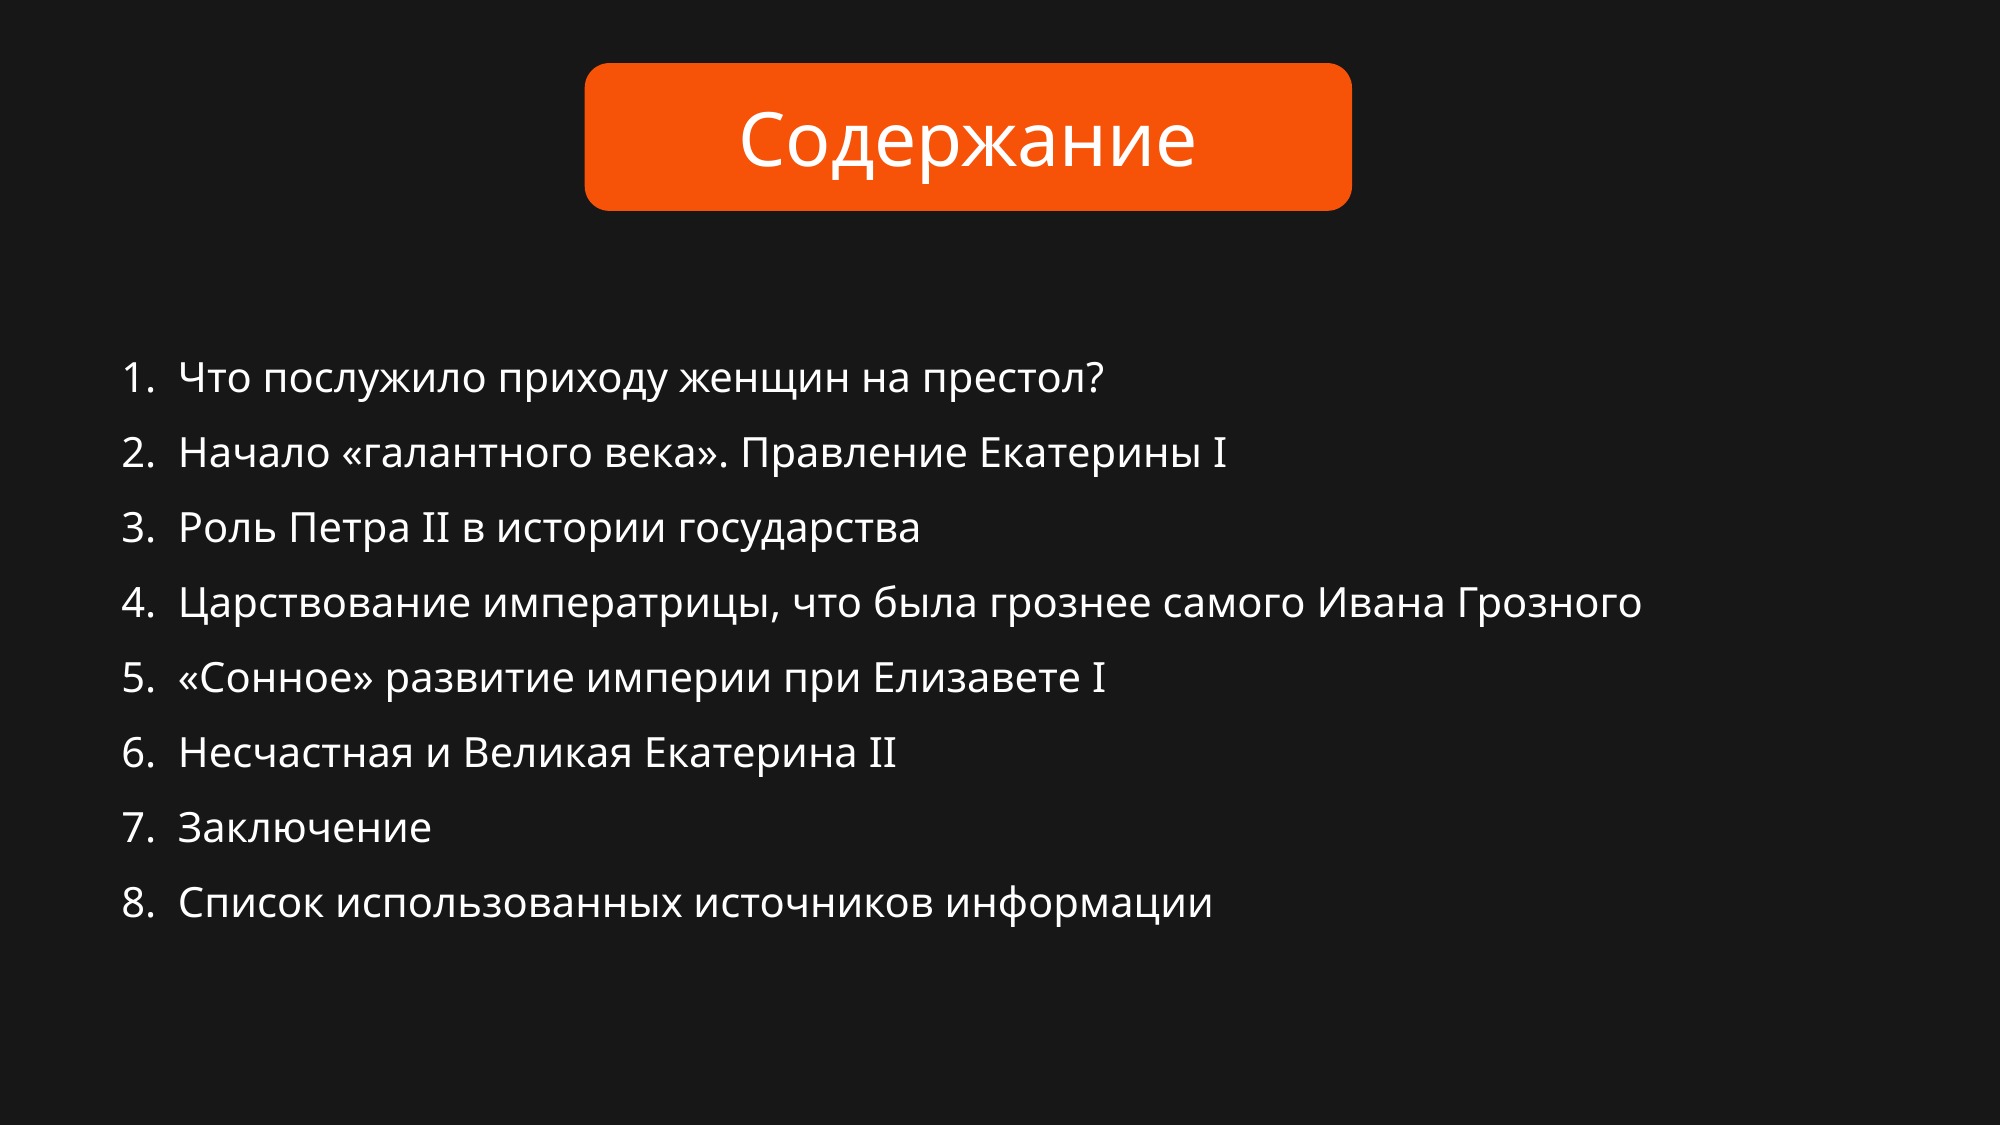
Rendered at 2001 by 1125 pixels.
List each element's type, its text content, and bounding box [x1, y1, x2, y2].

text_box Содержание [583, 62, 1354, 212]
text_box Что послужило приходу женщин на престол? Начало «галантного века». Правление Екатерины I Роль Петра II в истории государства Царствование императрицы, что была грознее самого Ивана Грозного «Сонное» развитие империи при Елизавете I Несчастная и Великая Екатерина II Заключение Список использованных источников информации [106, 343, 1835, 1004]
